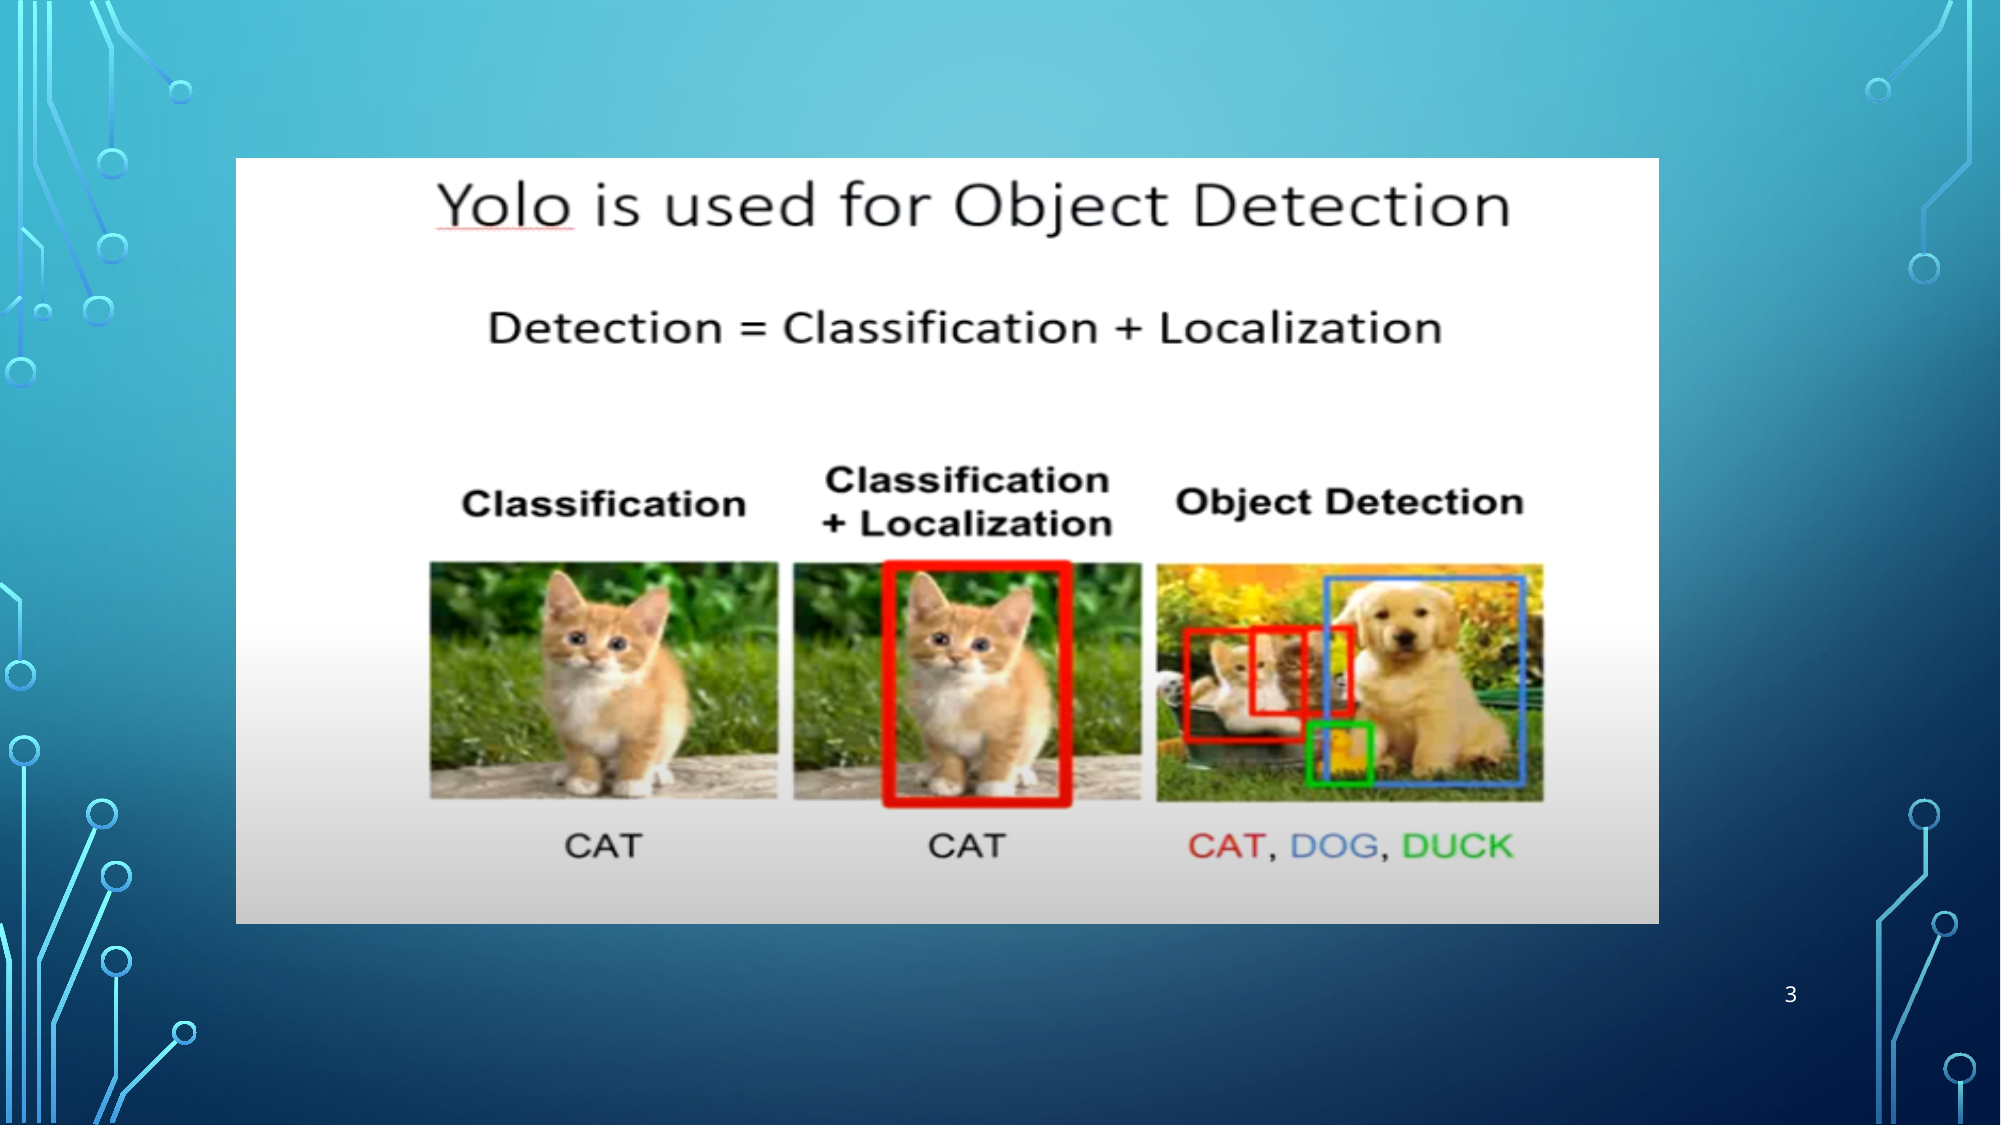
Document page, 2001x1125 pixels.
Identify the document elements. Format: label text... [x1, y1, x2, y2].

slide_number 3 [1685, 965, 1813, 1025]
picture [236, 158, 1659, 925]
